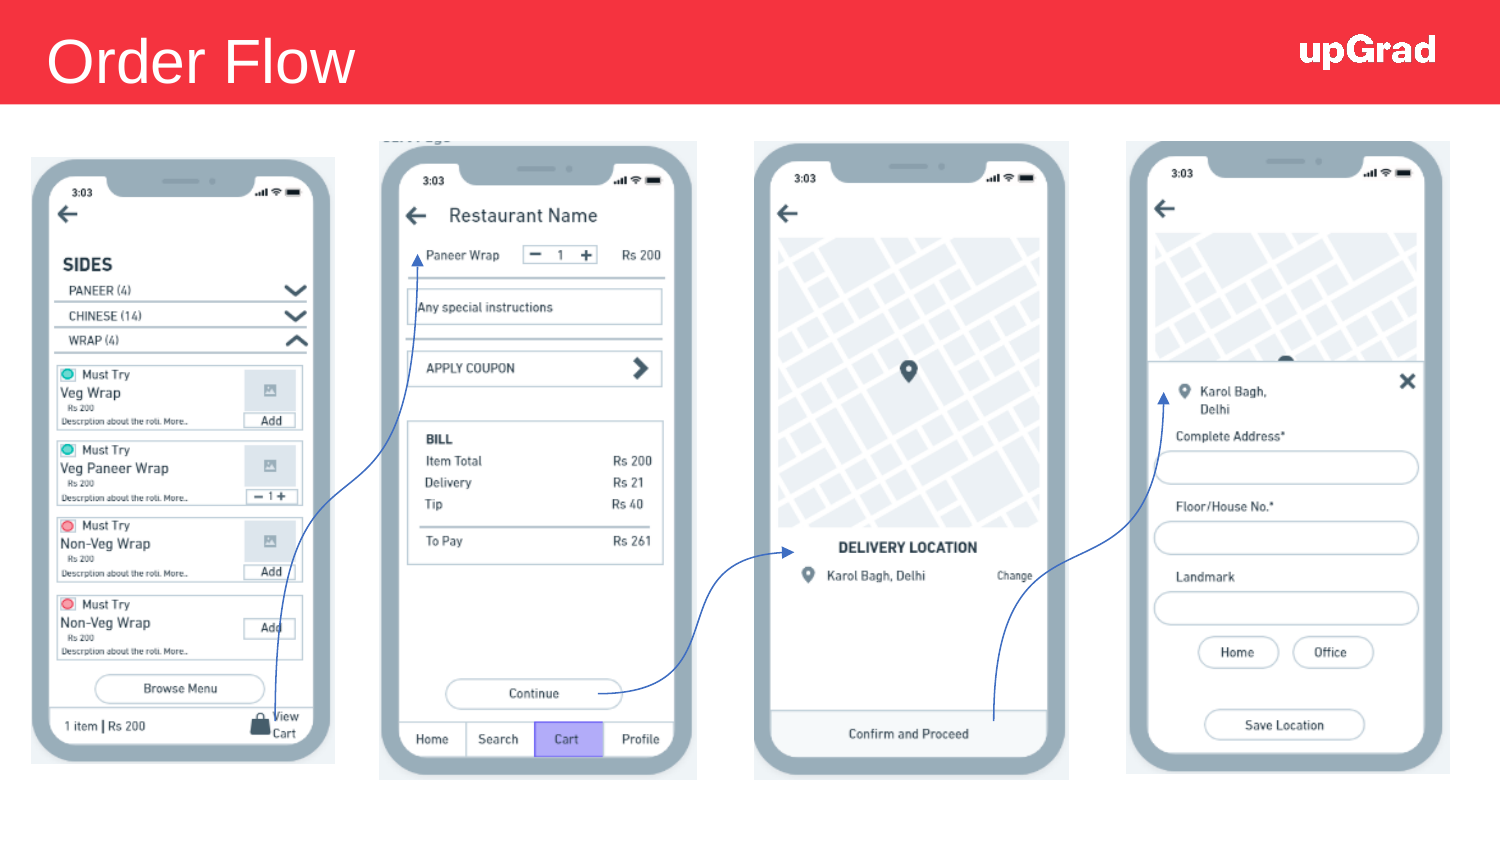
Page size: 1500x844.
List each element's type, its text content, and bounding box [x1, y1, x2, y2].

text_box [112, 415, 581, 559]
picture [31, 157, 335, 764]
picture [1300, 34, 1435, 70]
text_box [913, 471, 1244, 642]
picture [378, 141, 697, 781]
picture [754, 141, 1069, 781]
text_box Order Flow [31, 21, 1164, 88]
picture [1126, 141, 1450, 774]
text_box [597, 551, 795, 694]
